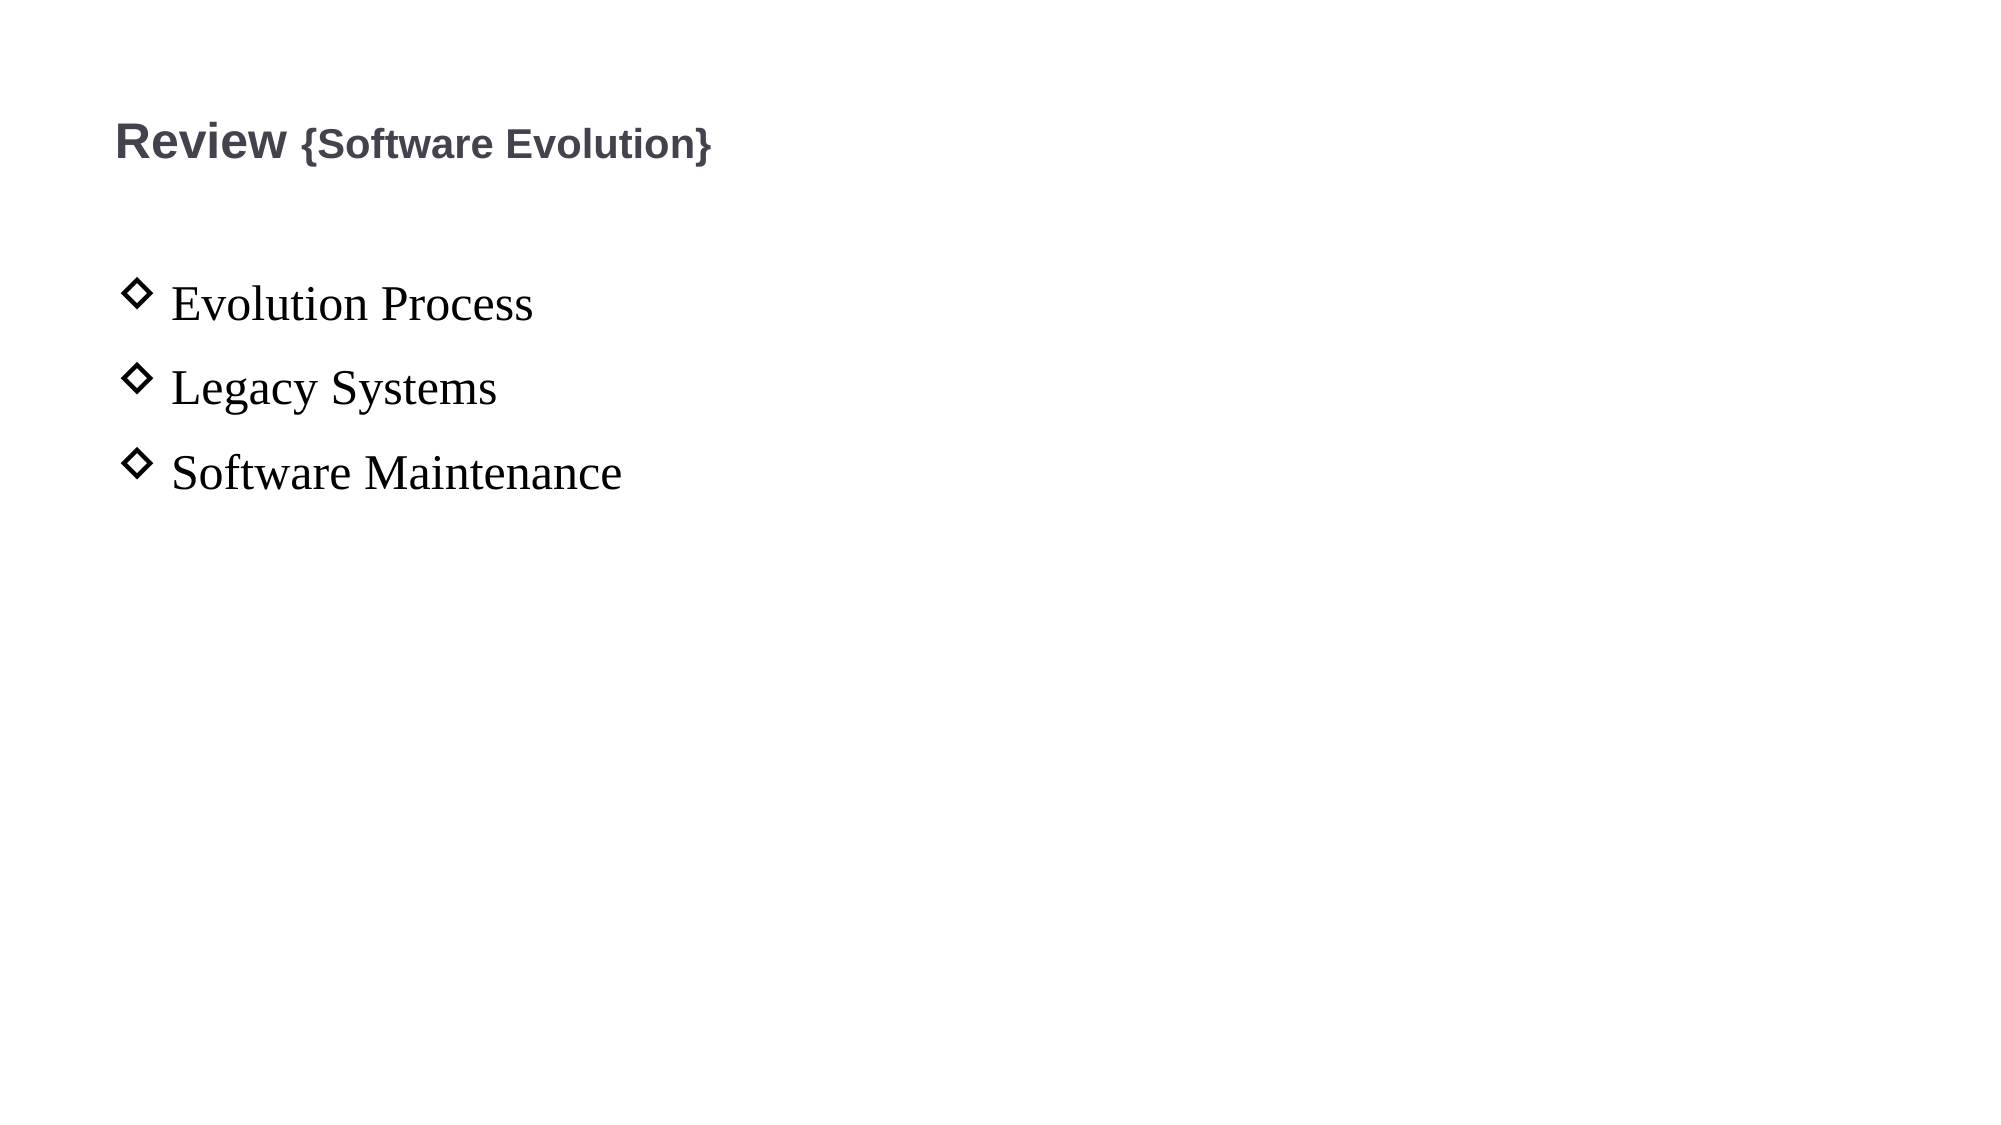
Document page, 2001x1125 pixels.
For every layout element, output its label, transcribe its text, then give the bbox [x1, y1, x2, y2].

title Review {Software Evolution} [99, 44, 1696, 233]
list Evolution Process Legacy Systems Software Maintenance [99, 262, 1900, 1005]
